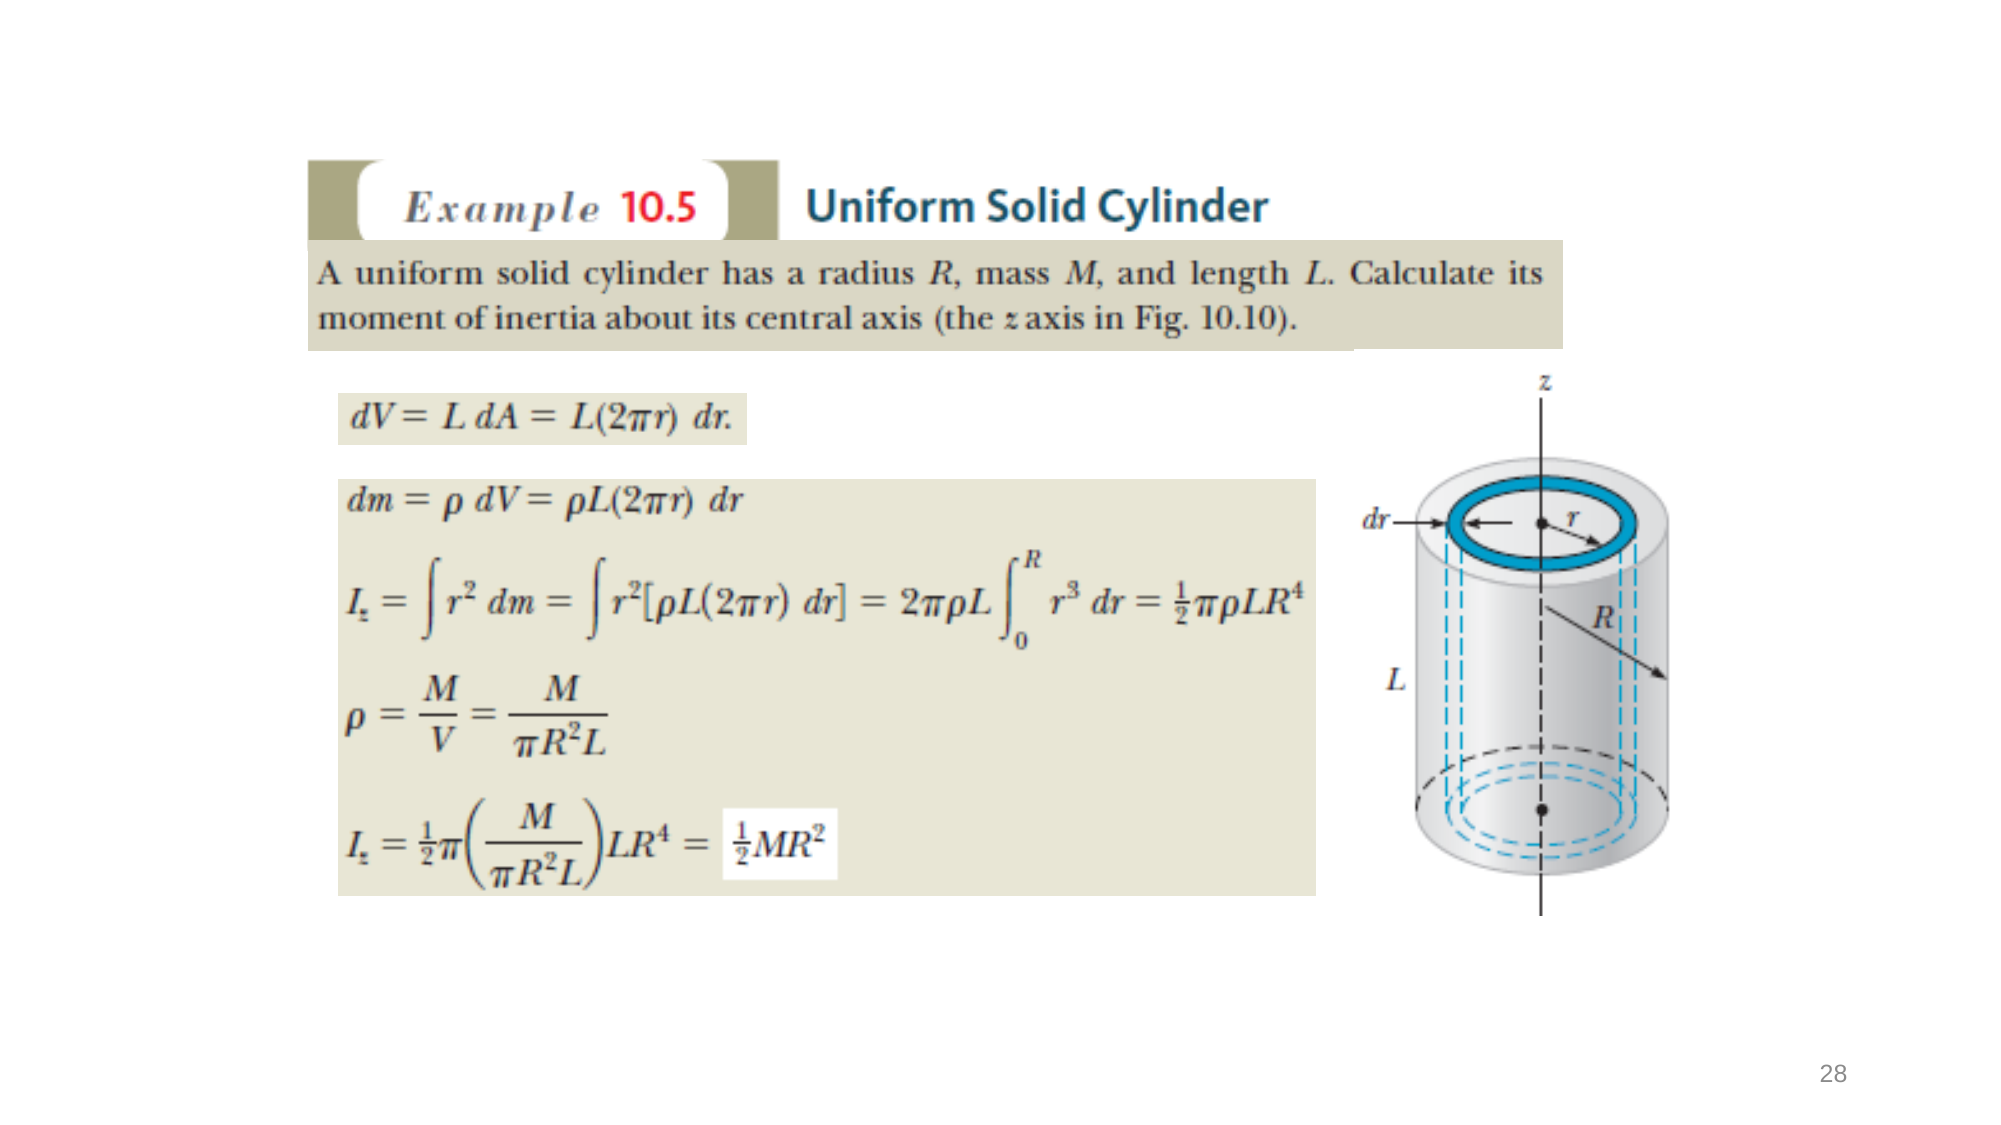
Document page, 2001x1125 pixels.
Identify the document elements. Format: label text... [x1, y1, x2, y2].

picture [338, 393, 747, 445]
picture [304, 159, 1697, 916]
picture [338, 479, 1316, 896]
slide_number 28 [1412, 1042, 1863, 1103]
